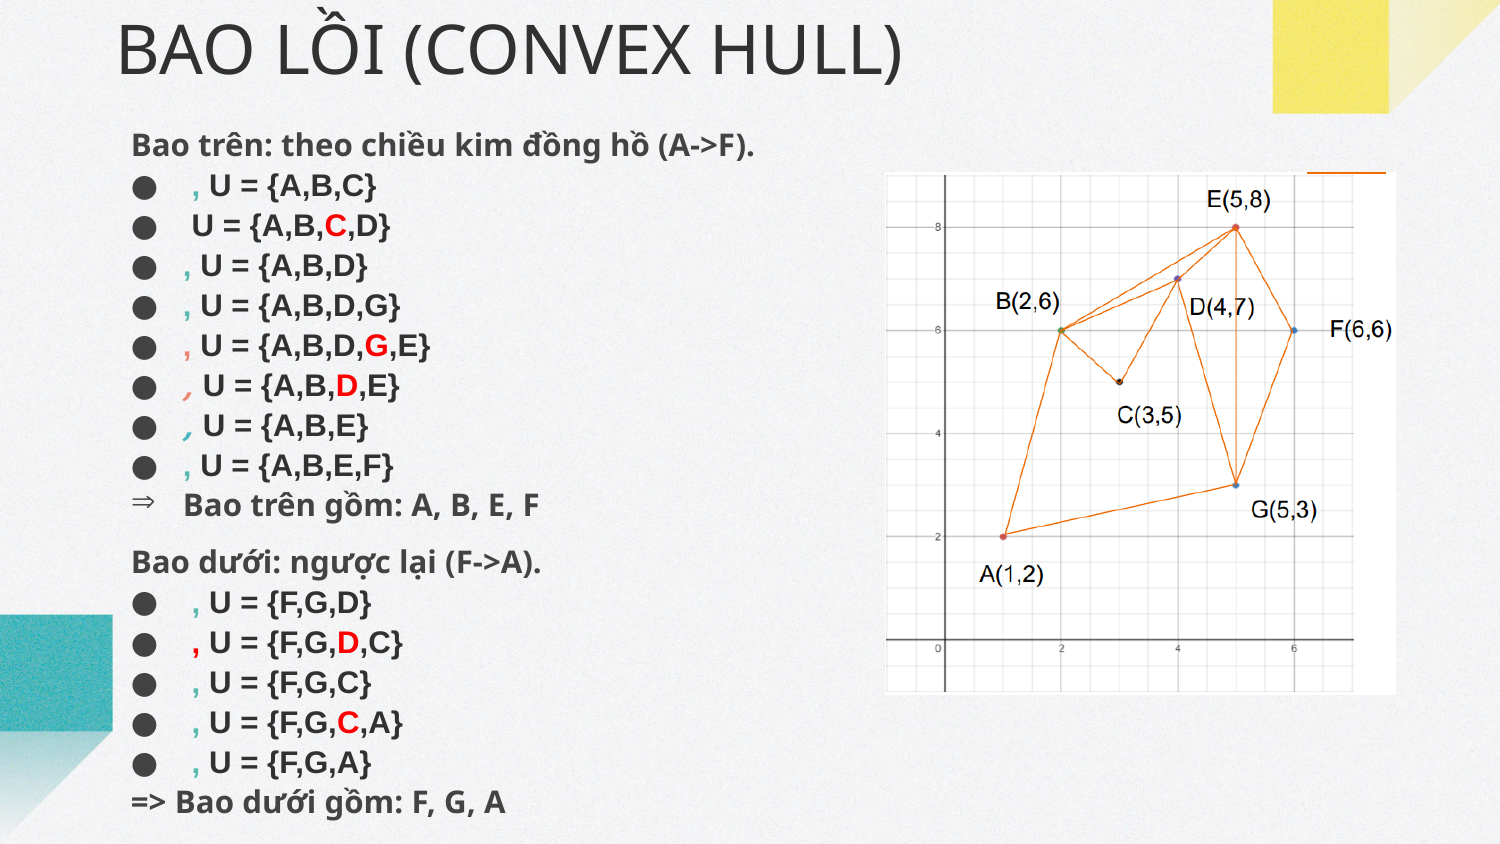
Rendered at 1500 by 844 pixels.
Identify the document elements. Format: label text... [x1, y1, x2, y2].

picture [0, 0, 1500, 844]
title BAO LỒI (CONVEX HULL) [100, 0, 1141, 95]
